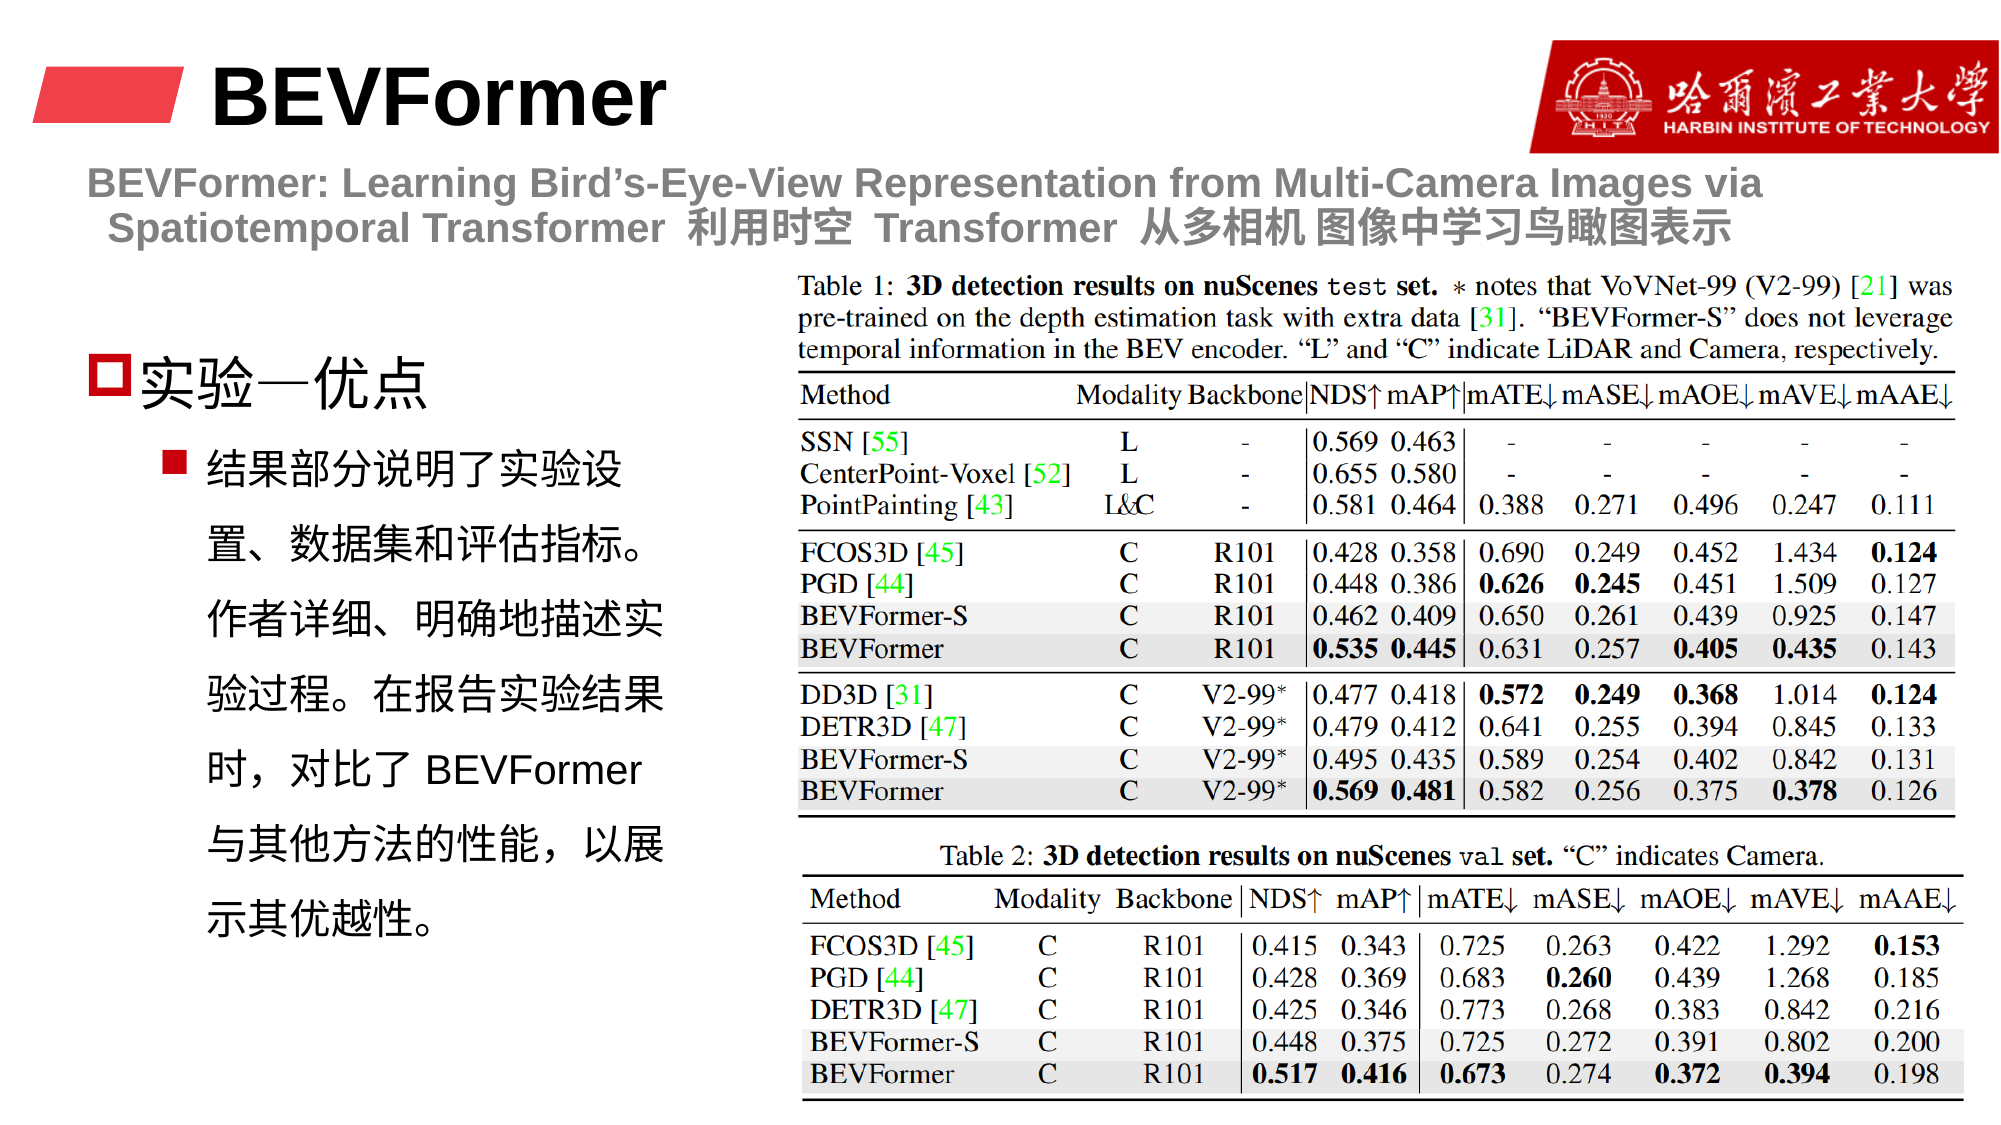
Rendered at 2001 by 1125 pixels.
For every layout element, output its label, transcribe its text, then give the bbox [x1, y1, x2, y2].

list BEVFormer: Learning Bird’s-Eye-View Representation from Multi-Camera Images via Spatiotemporal Transformer 利用时空 Transformer 从多相机 图像中学习鸟瞰图表示 [0, 160, 1897, 252]
text_box 实验—优点 结果部分说明了实验设置、数据集和评估指标。作者详细、明确地描述实验过程。在报告实验结果时，对比了BEVFormer与其他方法的性能，以展示其优越性。 [84, 267, 684, 943]
title BEVFormer [210, 43, 1221, 155]
picture [779, 268, 2000, 1125]
picture [1527, 29, 2001, 161]
